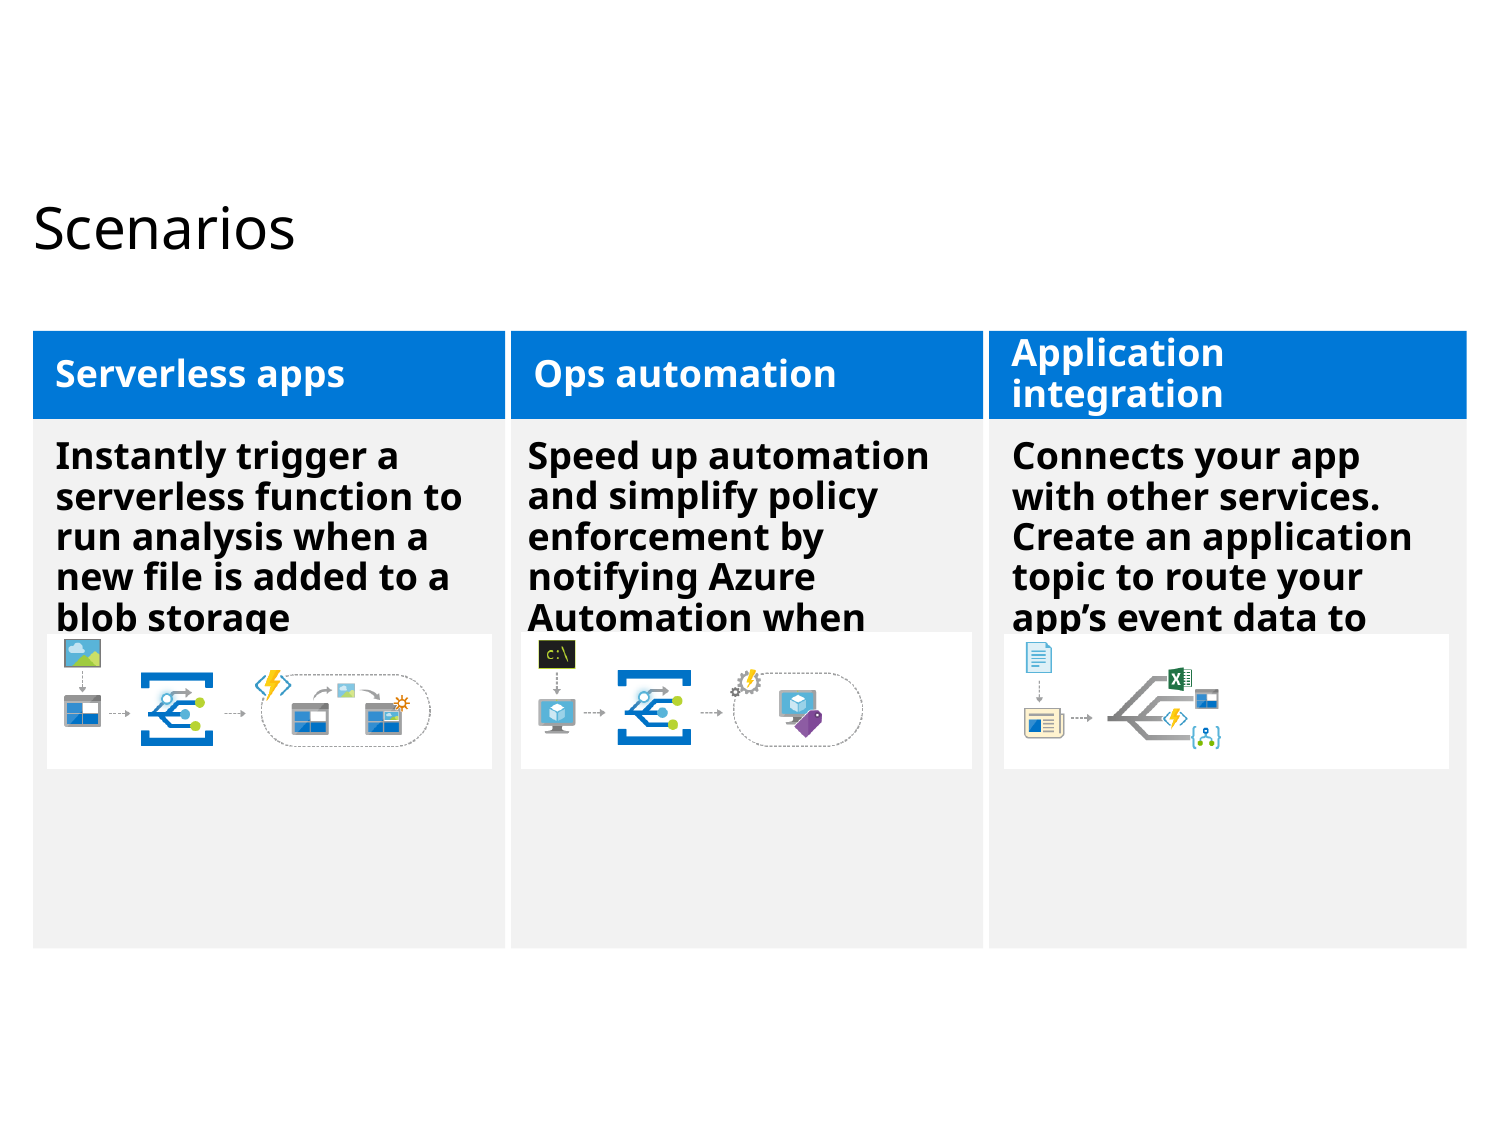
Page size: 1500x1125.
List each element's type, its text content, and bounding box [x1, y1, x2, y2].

text_box Ops automation [511, 330, 984, 418]
text_box Application integration [989, 330, 1467, 418]
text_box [504, 418, 984, 949]
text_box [32, 418, 503, 949]
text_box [988, 418, 1467, 949]
title Scenarios [32, 175, 1468, 288]
text_box Serverless apps [33, 330, 506, 417]
